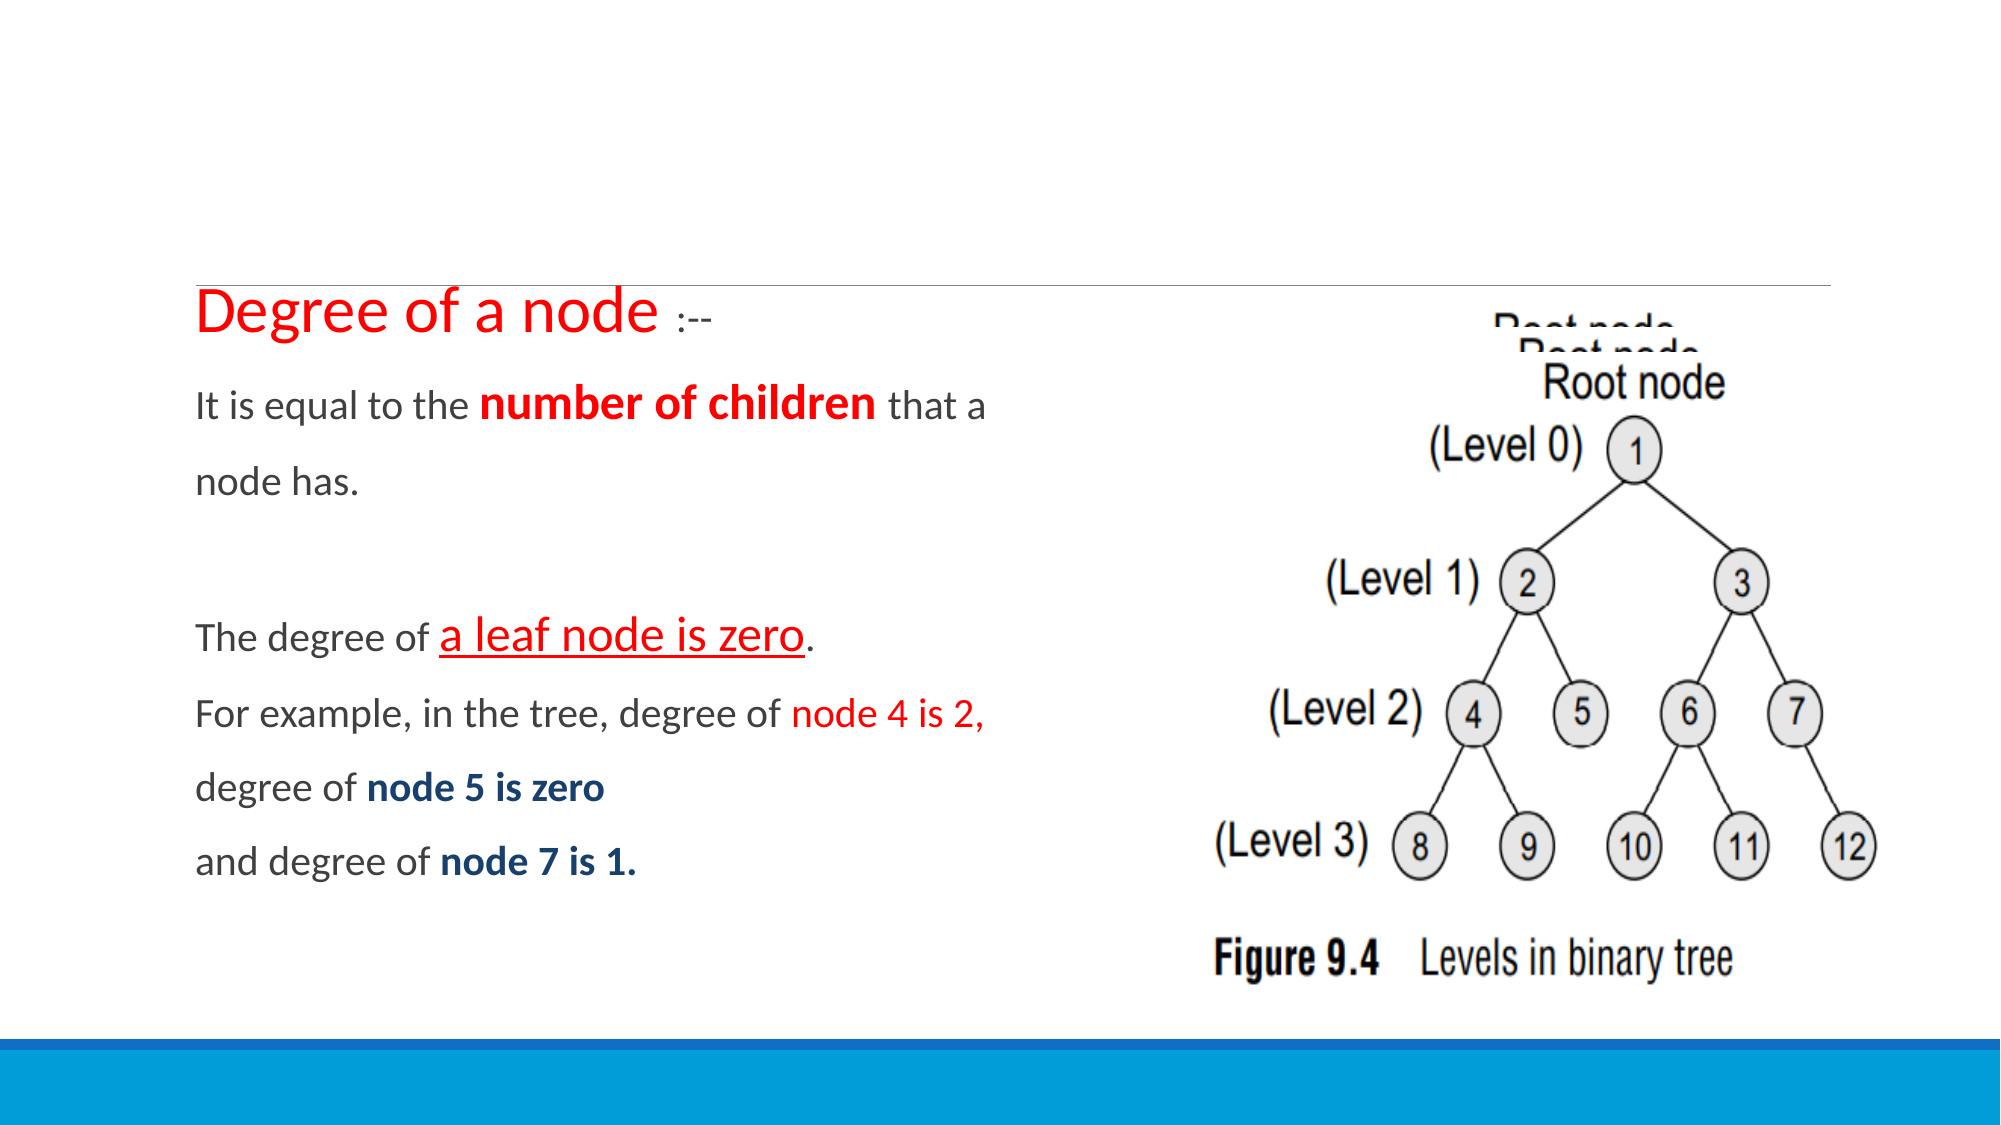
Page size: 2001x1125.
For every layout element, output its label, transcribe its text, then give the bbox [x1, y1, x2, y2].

list Degree of a node :-- It is equal to the number of children that a node has. The degree of a leaf node is zero. For example, in the tree, degree of node 4 is 2, degree of node 5 is zero and degree of node 7 is 1. [180, 267, 990, 963]
picture [1151, 327, 1909, 1014]
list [1126, 302, 1859, 964]
